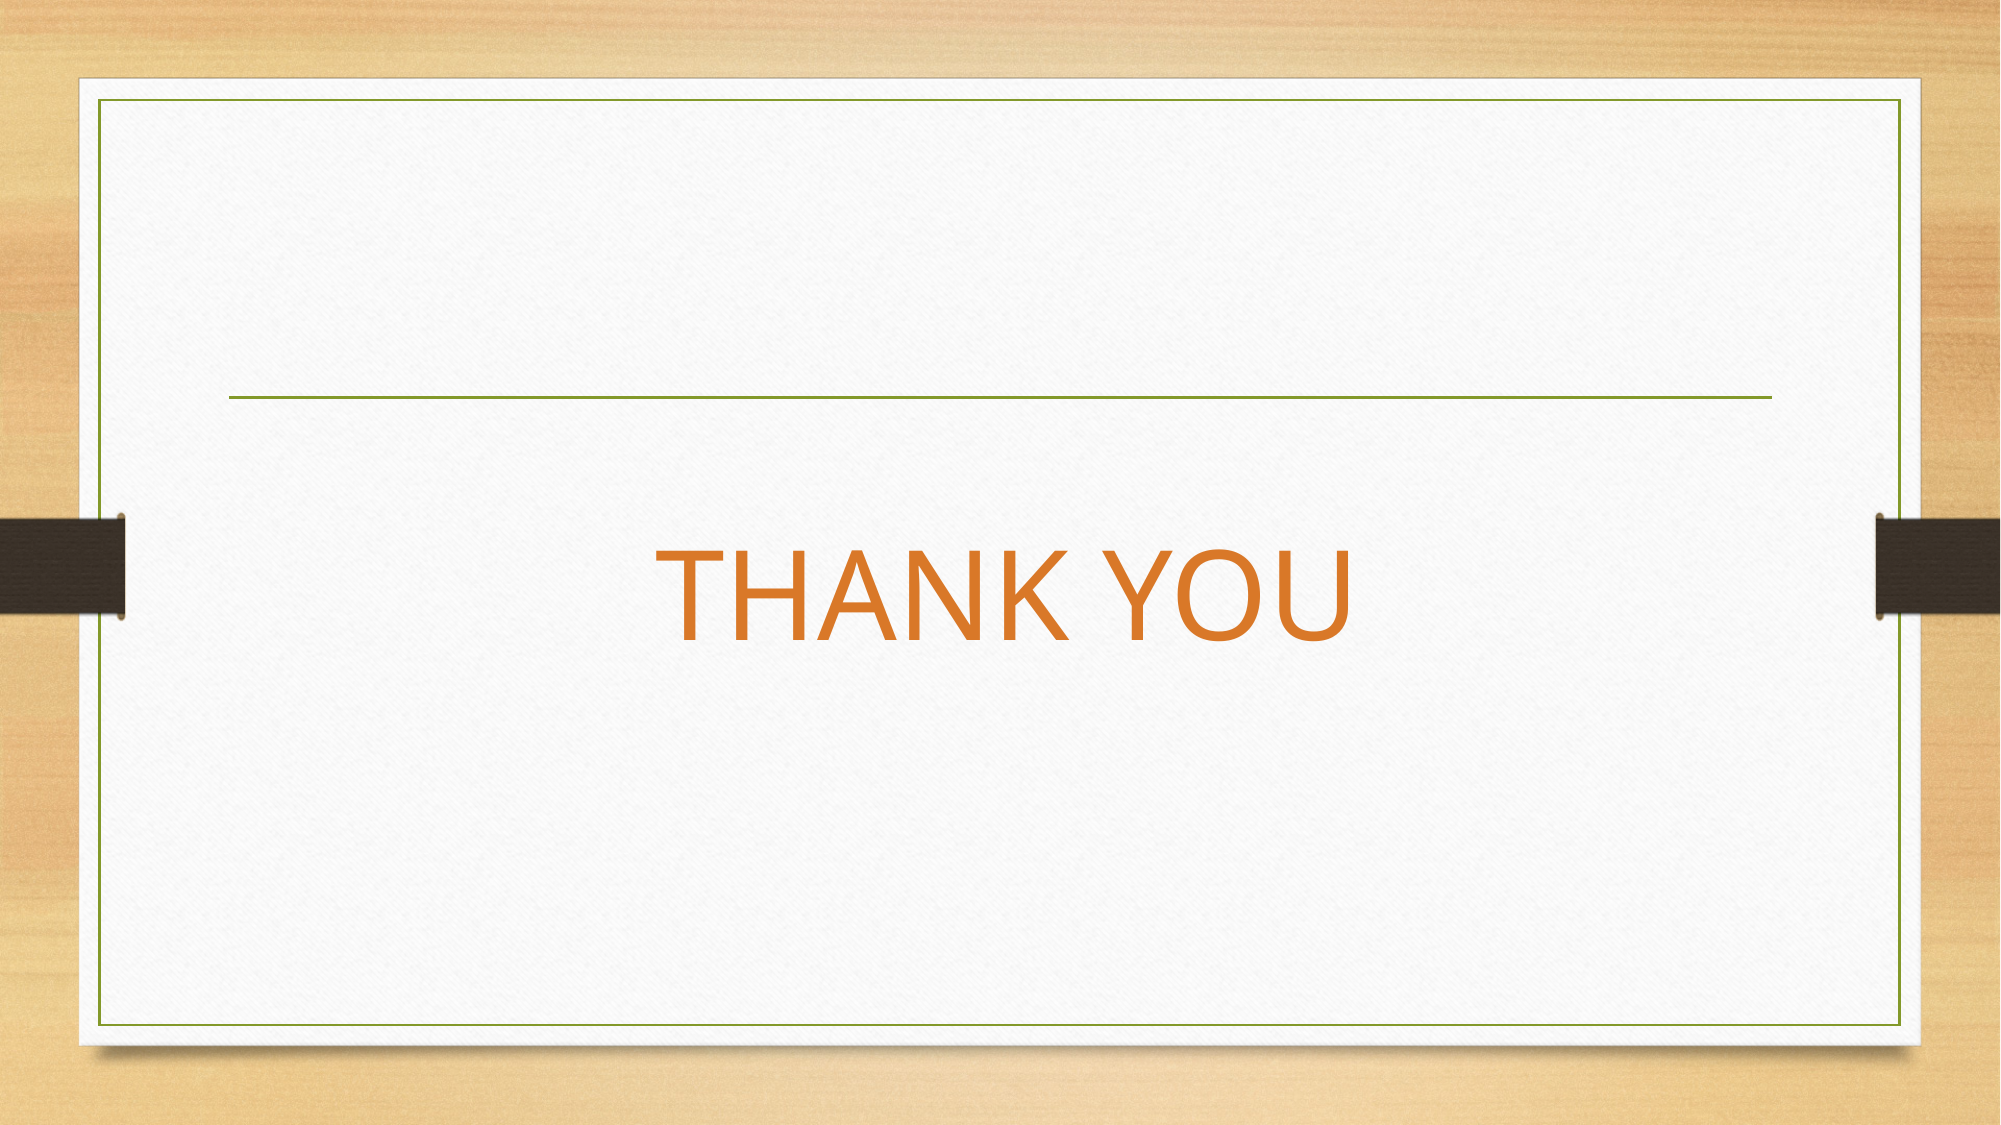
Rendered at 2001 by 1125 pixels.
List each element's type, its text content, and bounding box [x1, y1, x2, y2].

picture [0, 0, 2001, 1125]
title THANK YOU [406, 469, 1610, 711]
